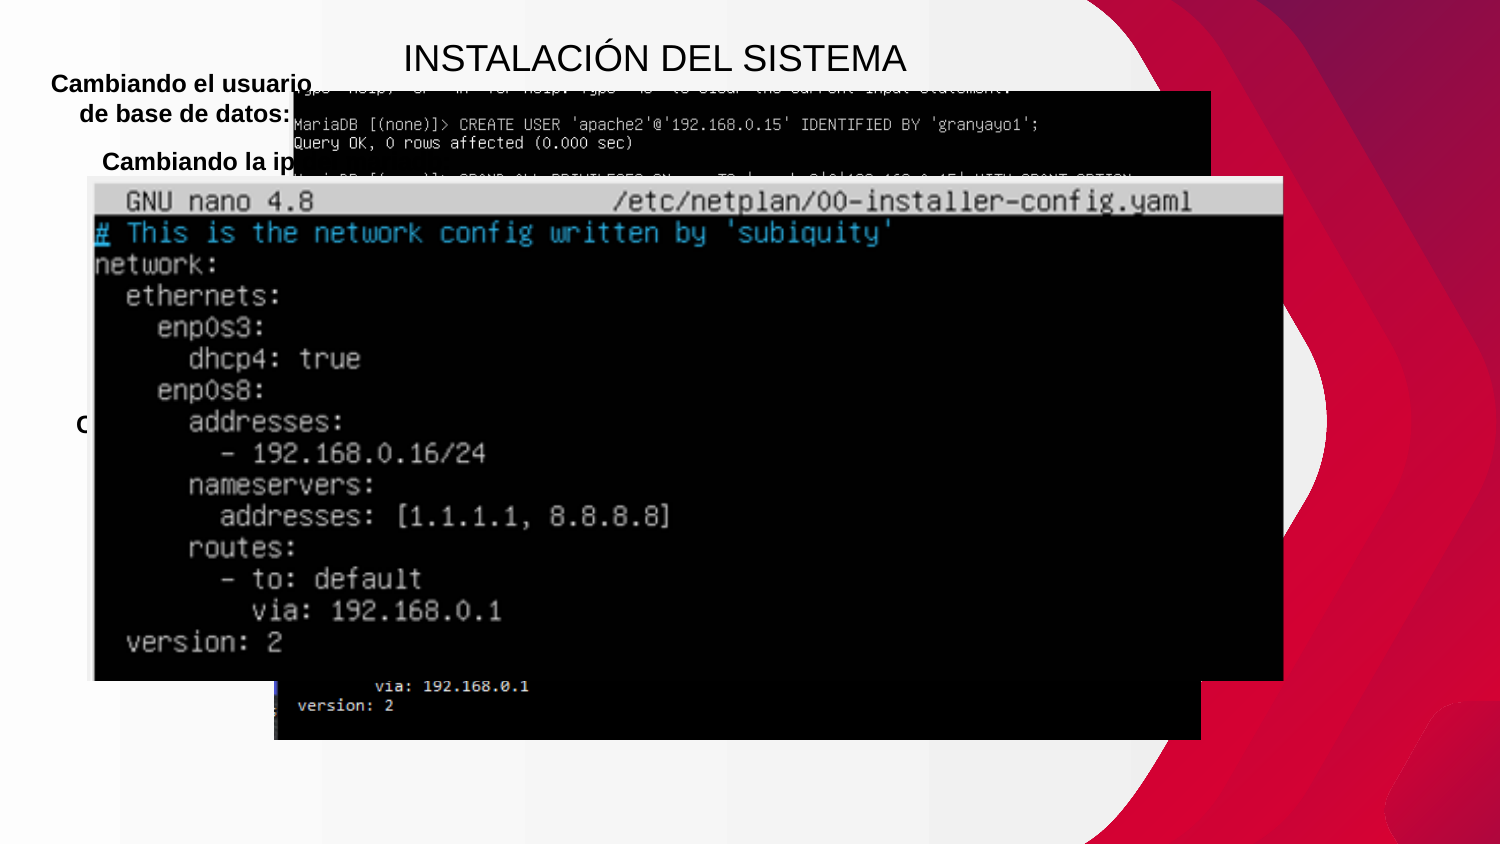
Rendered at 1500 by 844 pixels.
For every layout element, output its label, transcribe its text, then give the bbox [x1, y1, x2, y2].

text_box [33, 51, 1212, 386]
subtitle INSTALACIÓN DEL SISTEMA [123, 19, 1187, 50]
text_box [86, 130, 1287, 681]
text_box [60, 393, 1202, 740]
